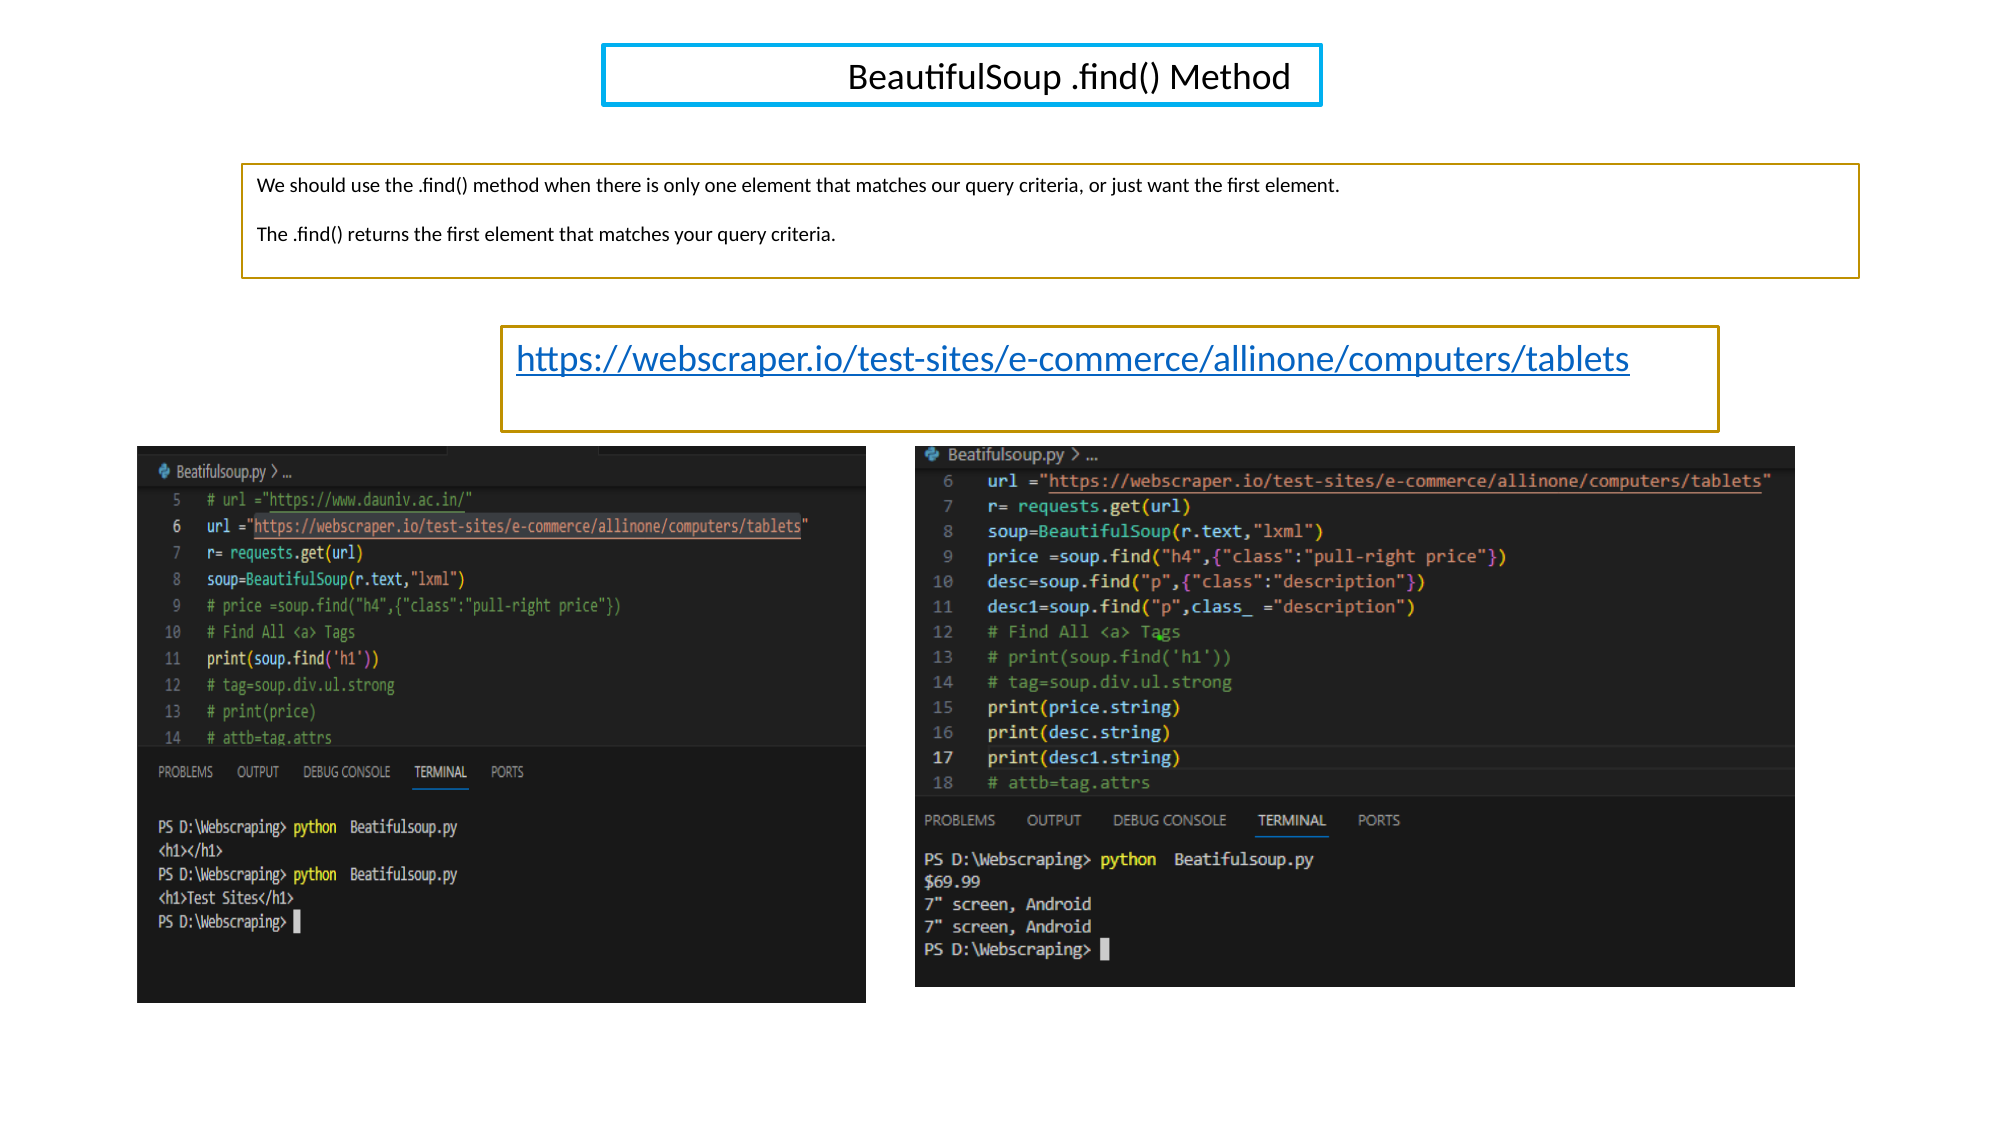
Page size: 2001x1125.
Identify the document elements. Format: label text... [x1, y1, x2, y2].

text_box We should use the .find() method when there is only one element that matches our query criteria, or just want the first element. The .find() returns the first element that matches your query criteria. [242, 163, 1860, 279]
picture [137, 446, 866, 1003]
text_box BeautifulSoup .find() Method [603, 44, 1322, 105]
text_box https://webscraper.io/test-sites/e-commerce/allinone/computers/tablets [501, 326, 1719, 432]
picture [915, 446, 1795, 987]
